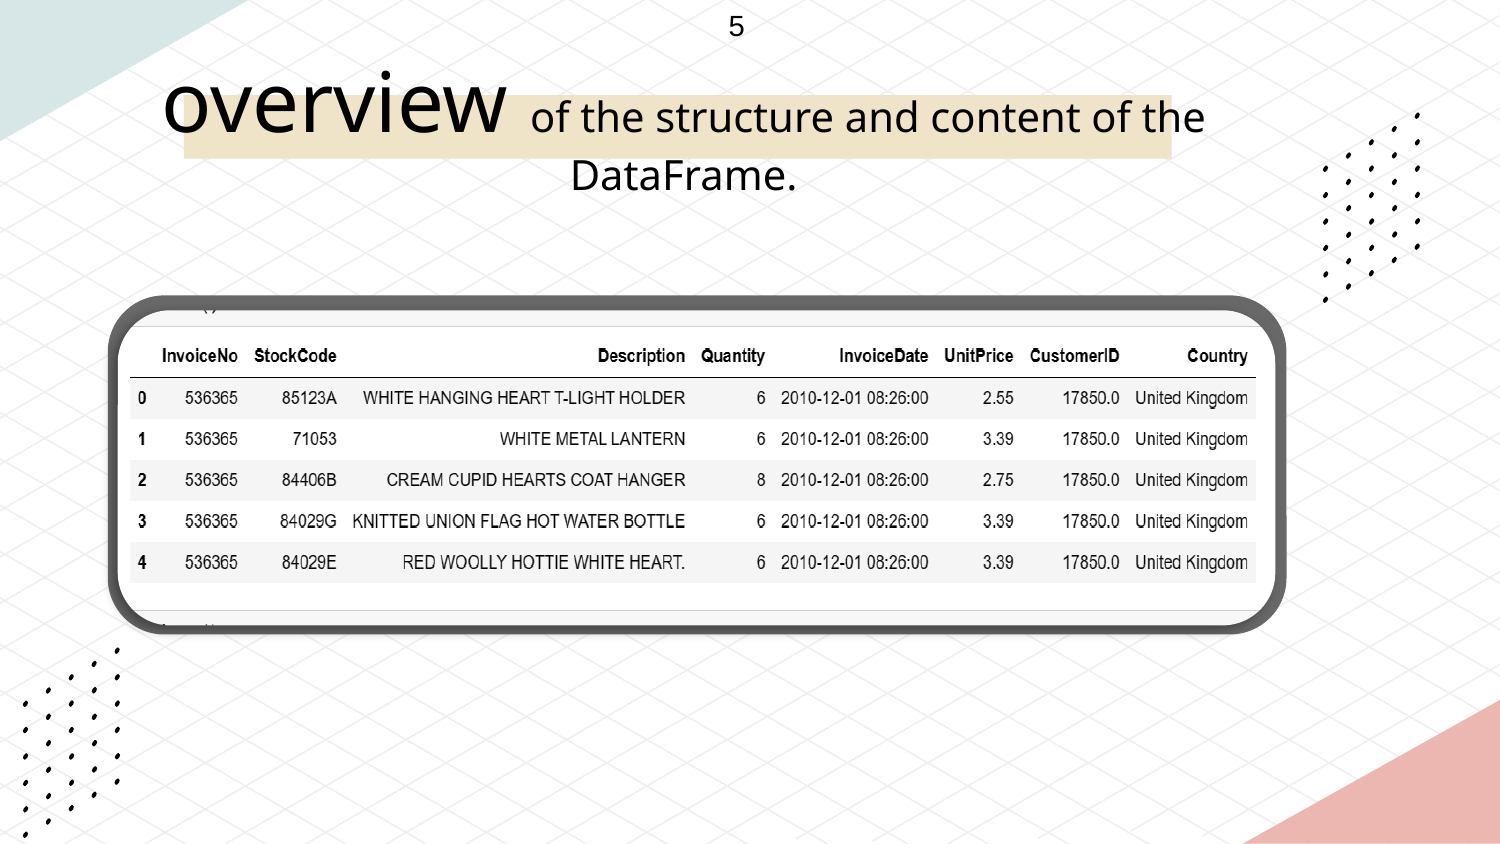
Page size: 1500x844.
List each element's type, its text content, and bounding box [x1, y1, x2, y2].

title overview of the structure and content of the DataFrame. [52, 76, 1316, 171]
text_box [22, 647, 121, 839]
picture [117, 310, 1276, 626]
text_box [0, 0, 249, 142]
text_box [1280, 325, 1287, 605]
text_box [1322, 112, 1421, 304]
text_box [128, 295, 1266, 308]
text_box [1242, 699, 1500, 844]
